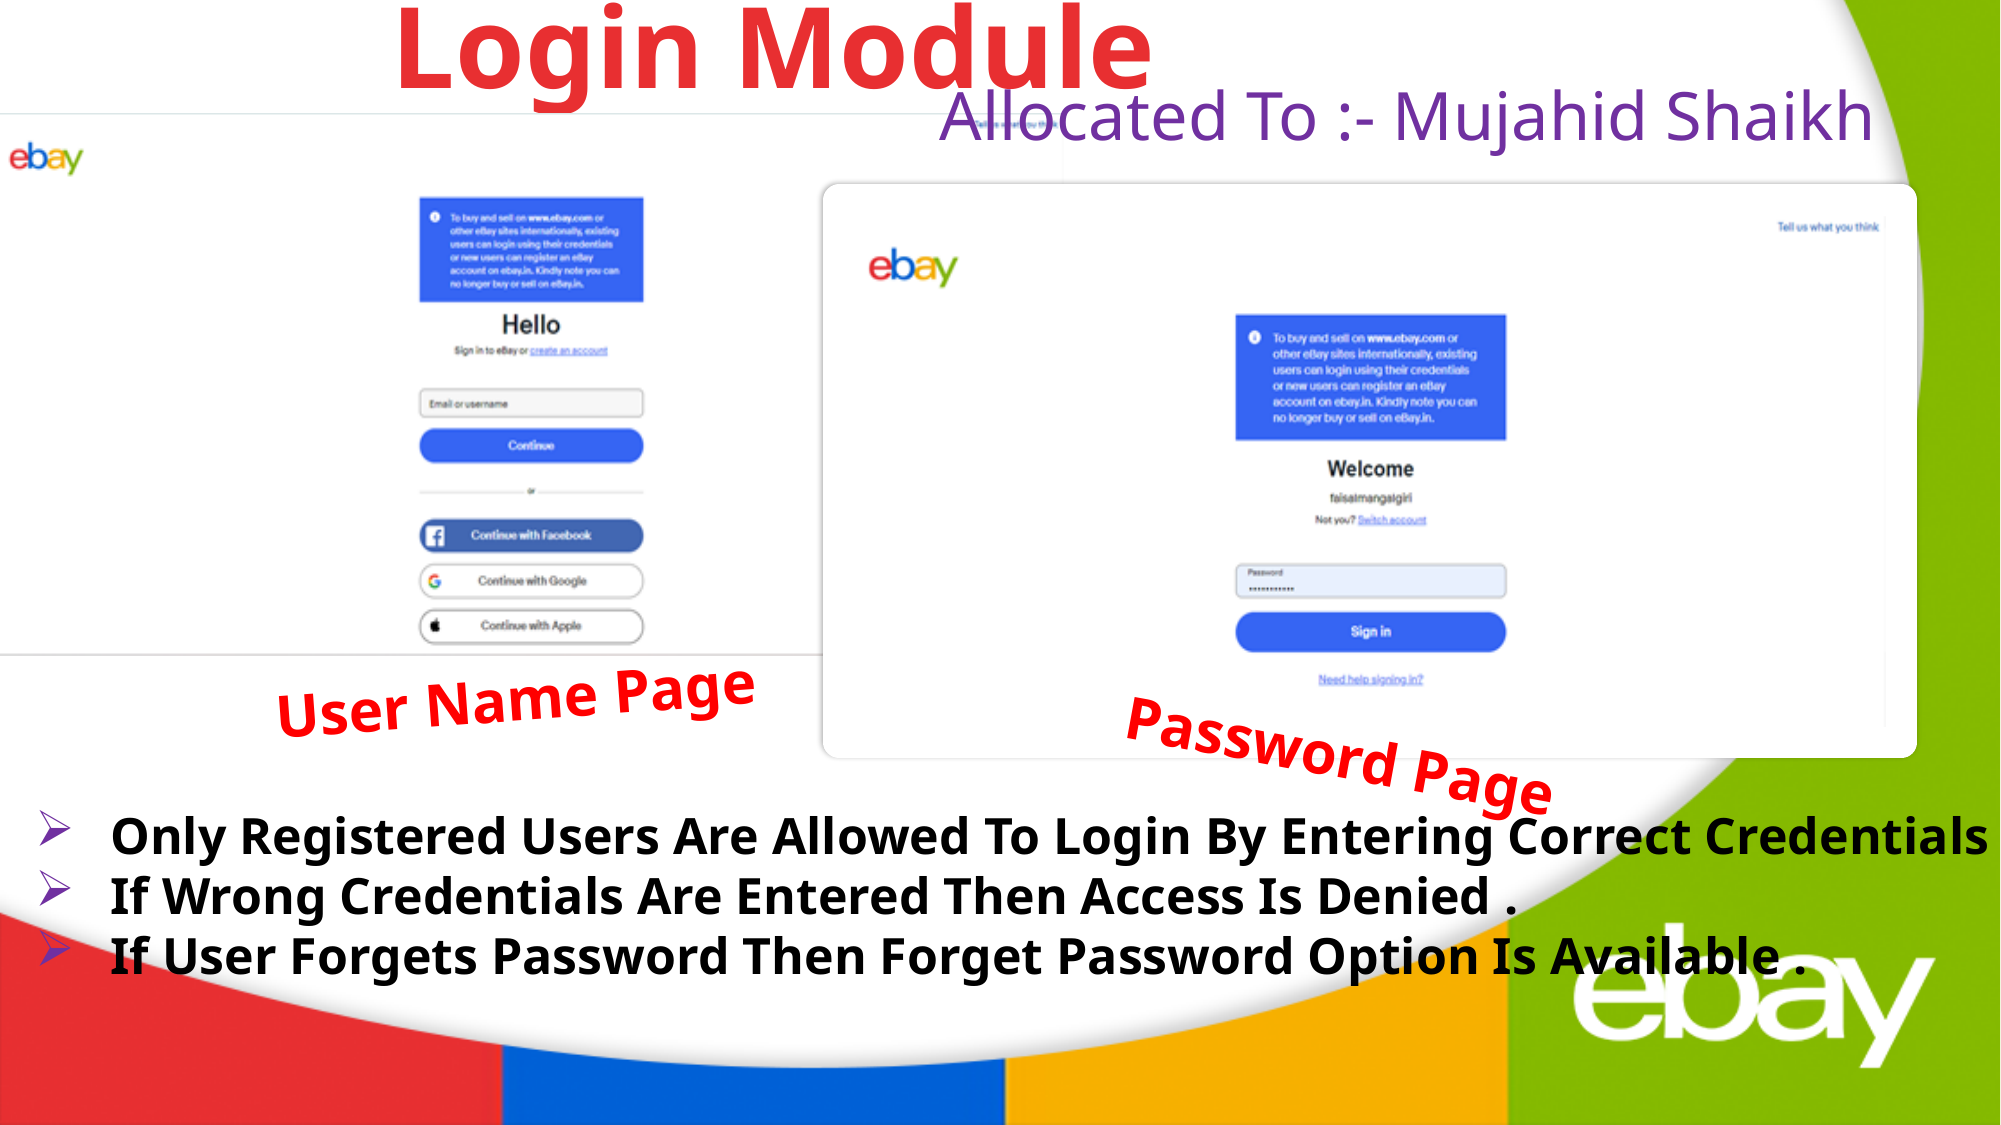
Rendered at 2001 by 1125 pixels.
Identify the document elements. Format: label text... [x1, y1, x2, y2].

picture [0, 0, 2001, 1125]
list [0, 113, 1064, 656]
text_box User Name Page [257, 656, 774, 759]
picture [854, 215, 1886, 727]
title Login Module [66, 0, 1482, 104]
text_box Password Page [1104, 727, 1578, 839]
text_box Allocated To :- Mujahid Shaikh [924, 65, 1892, 161]
picture [0, 0, 924, 113]
text_box Only Registered Users Are Allowed To Login By Entering Correct Credentials . If Wrong Credentials Are Entered Then Access Is Denied . If User Forgets Password Then Forget Password Option Is Available . [20, 797, 2000, 993]
